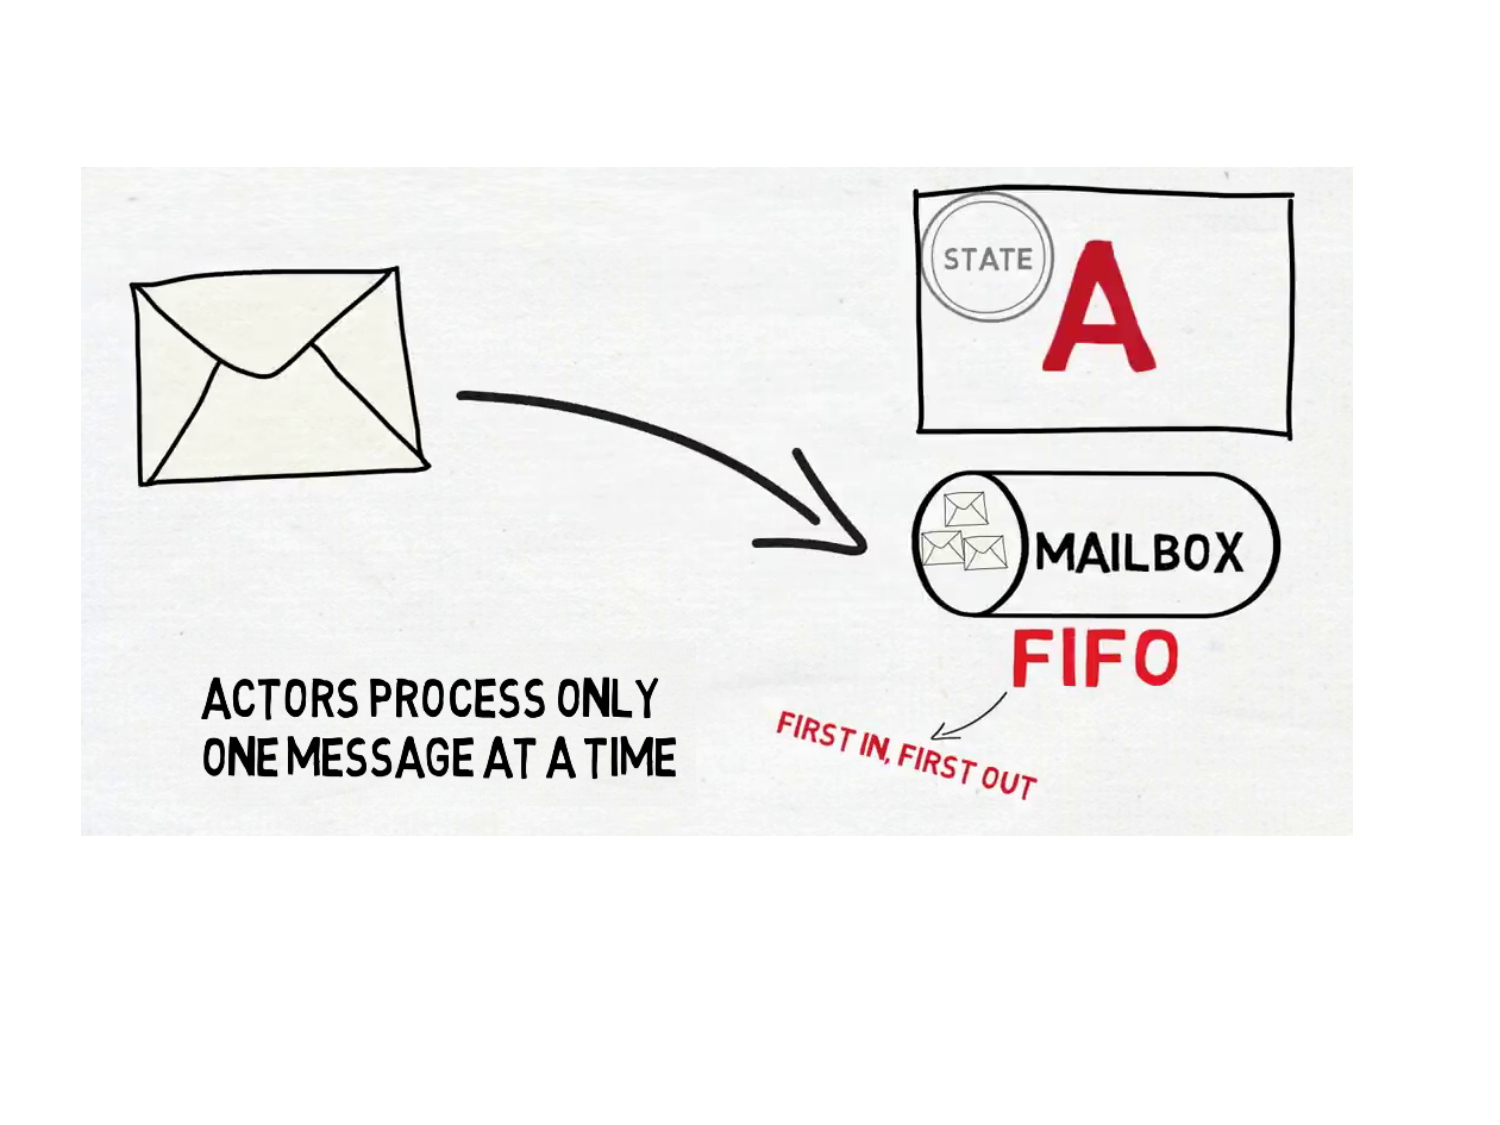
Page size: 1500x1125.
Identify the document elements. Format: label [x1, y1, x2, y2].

picture [80, 166, 1353, 836]
